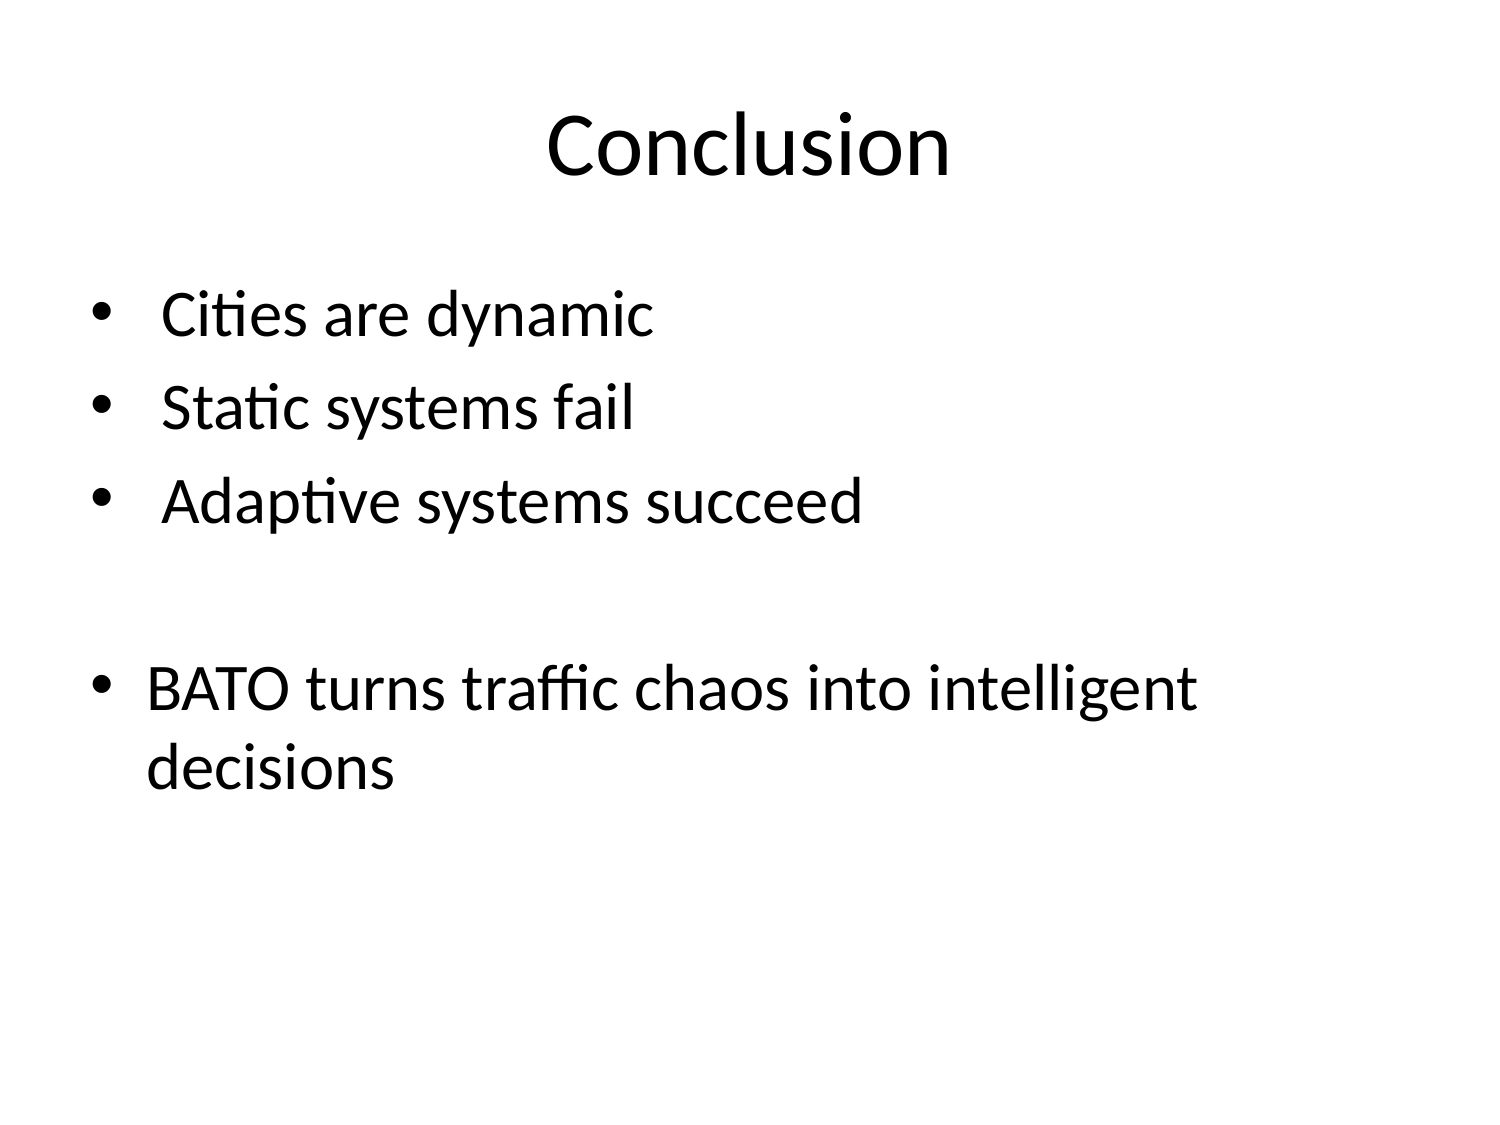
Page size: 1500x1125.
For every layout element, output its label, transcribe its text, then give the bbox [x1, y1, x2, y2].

list Cities are dynamic Static systems fail Adaptive systems succeed BATO turns traffic chaos into intelligent decisions [75, 262, 1425, 1005]
title Conclusion [75, 45, 1425, 233]
